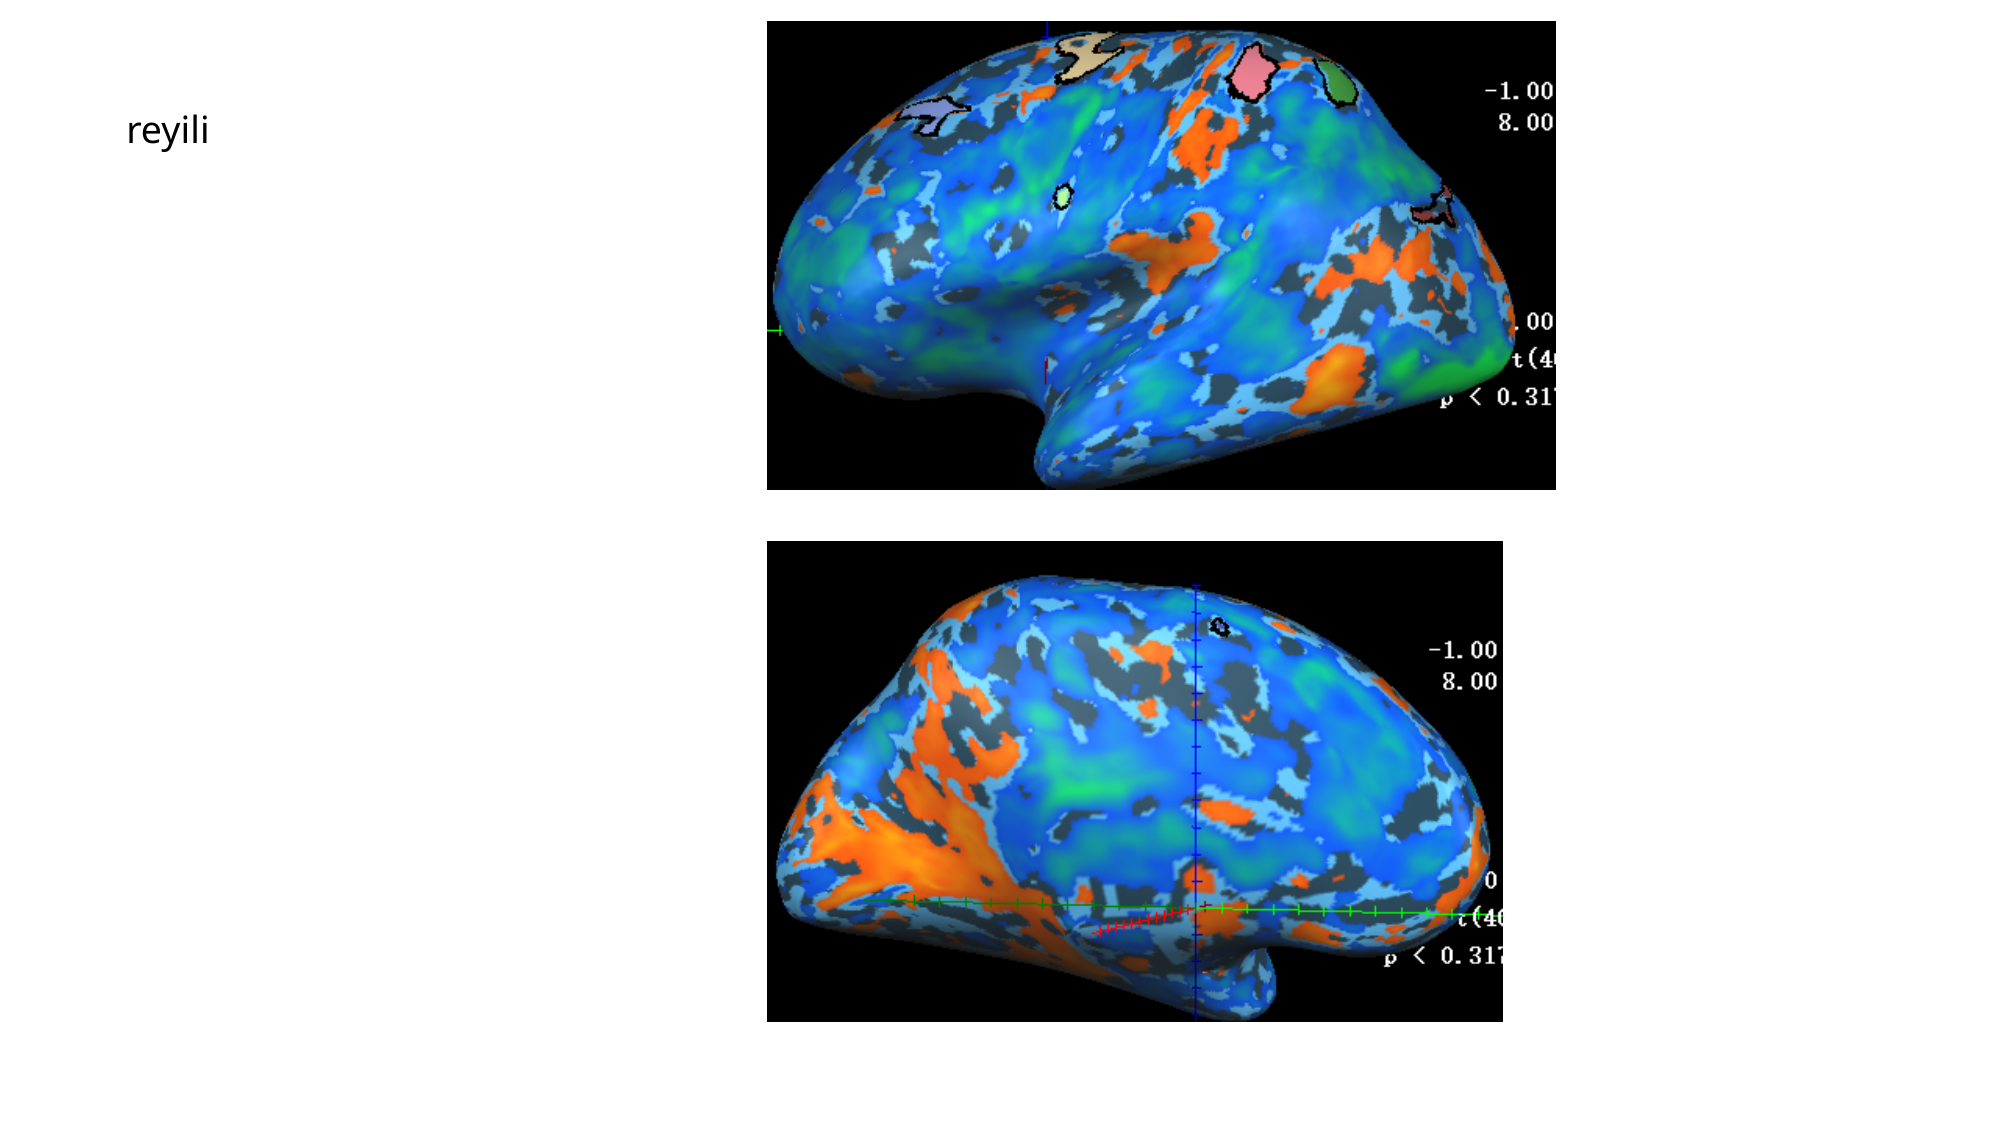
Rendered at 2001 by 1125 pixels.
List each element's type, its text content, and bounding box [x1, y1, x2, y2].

picture [766, 541, 1503, 1022]
text_box reyili [111, 99, 225, 159]
picture [766, 21, 1556, 490]
